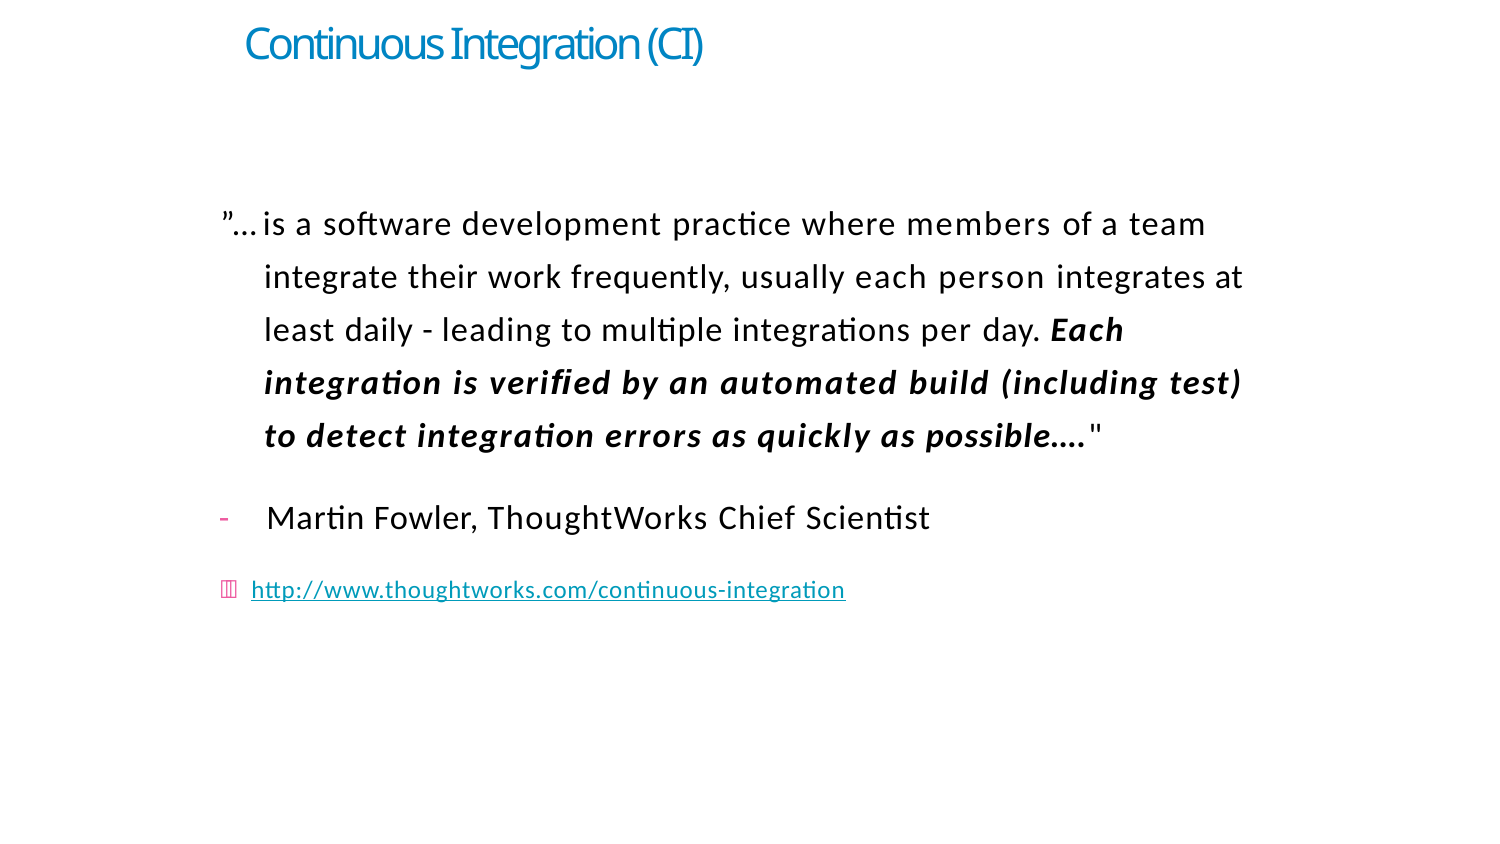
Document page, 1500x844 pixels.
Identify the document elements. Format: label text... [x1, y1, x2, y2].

title Continuous Integration (CI) [242, 15, 1258, 157]
text_box ”… is a software development practice where members of a team integrate their work frequently, usually each person integrates at least daily - leading to multiple integrations per day. Each integration is veriﬁed by an automated build (including test) to detect integration errors as quickly as possible…." - Martin Fowler, ThoughtWorks Chief Scientist  http://www.thoughtworks.com/continuous-integration [218, 189, 1261, 604]
